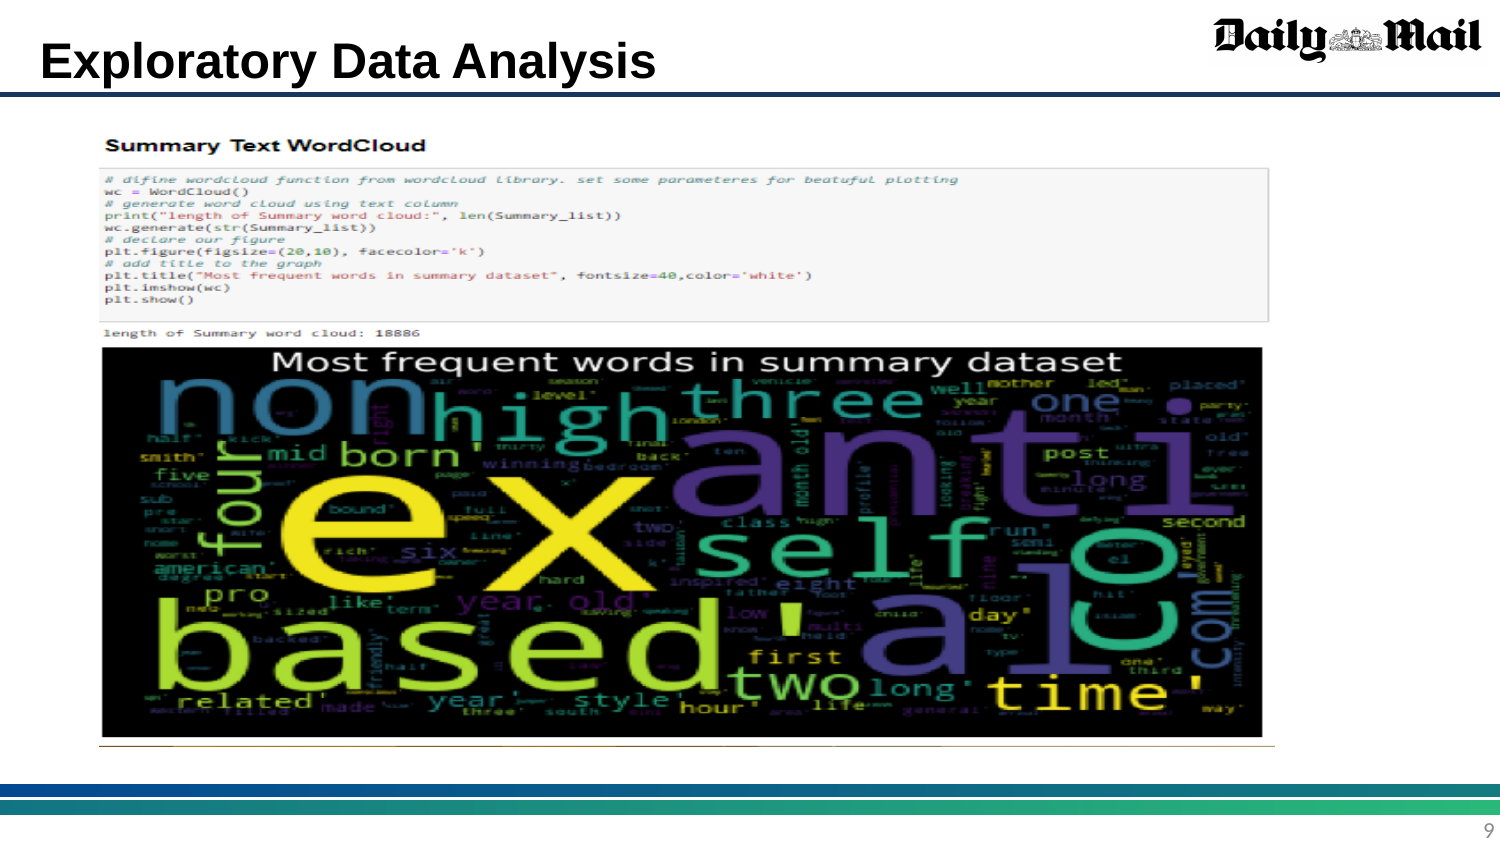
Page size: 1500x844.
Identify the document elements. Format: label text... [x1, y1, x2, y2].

picture [99, 134, 1276, 748]
text_box Exploratory Data Analysis [24, 21, 1350, 96]
slide_number 9 [1149, 815, 1495, 831]
text_box [1208, 16, 1488, 66]
